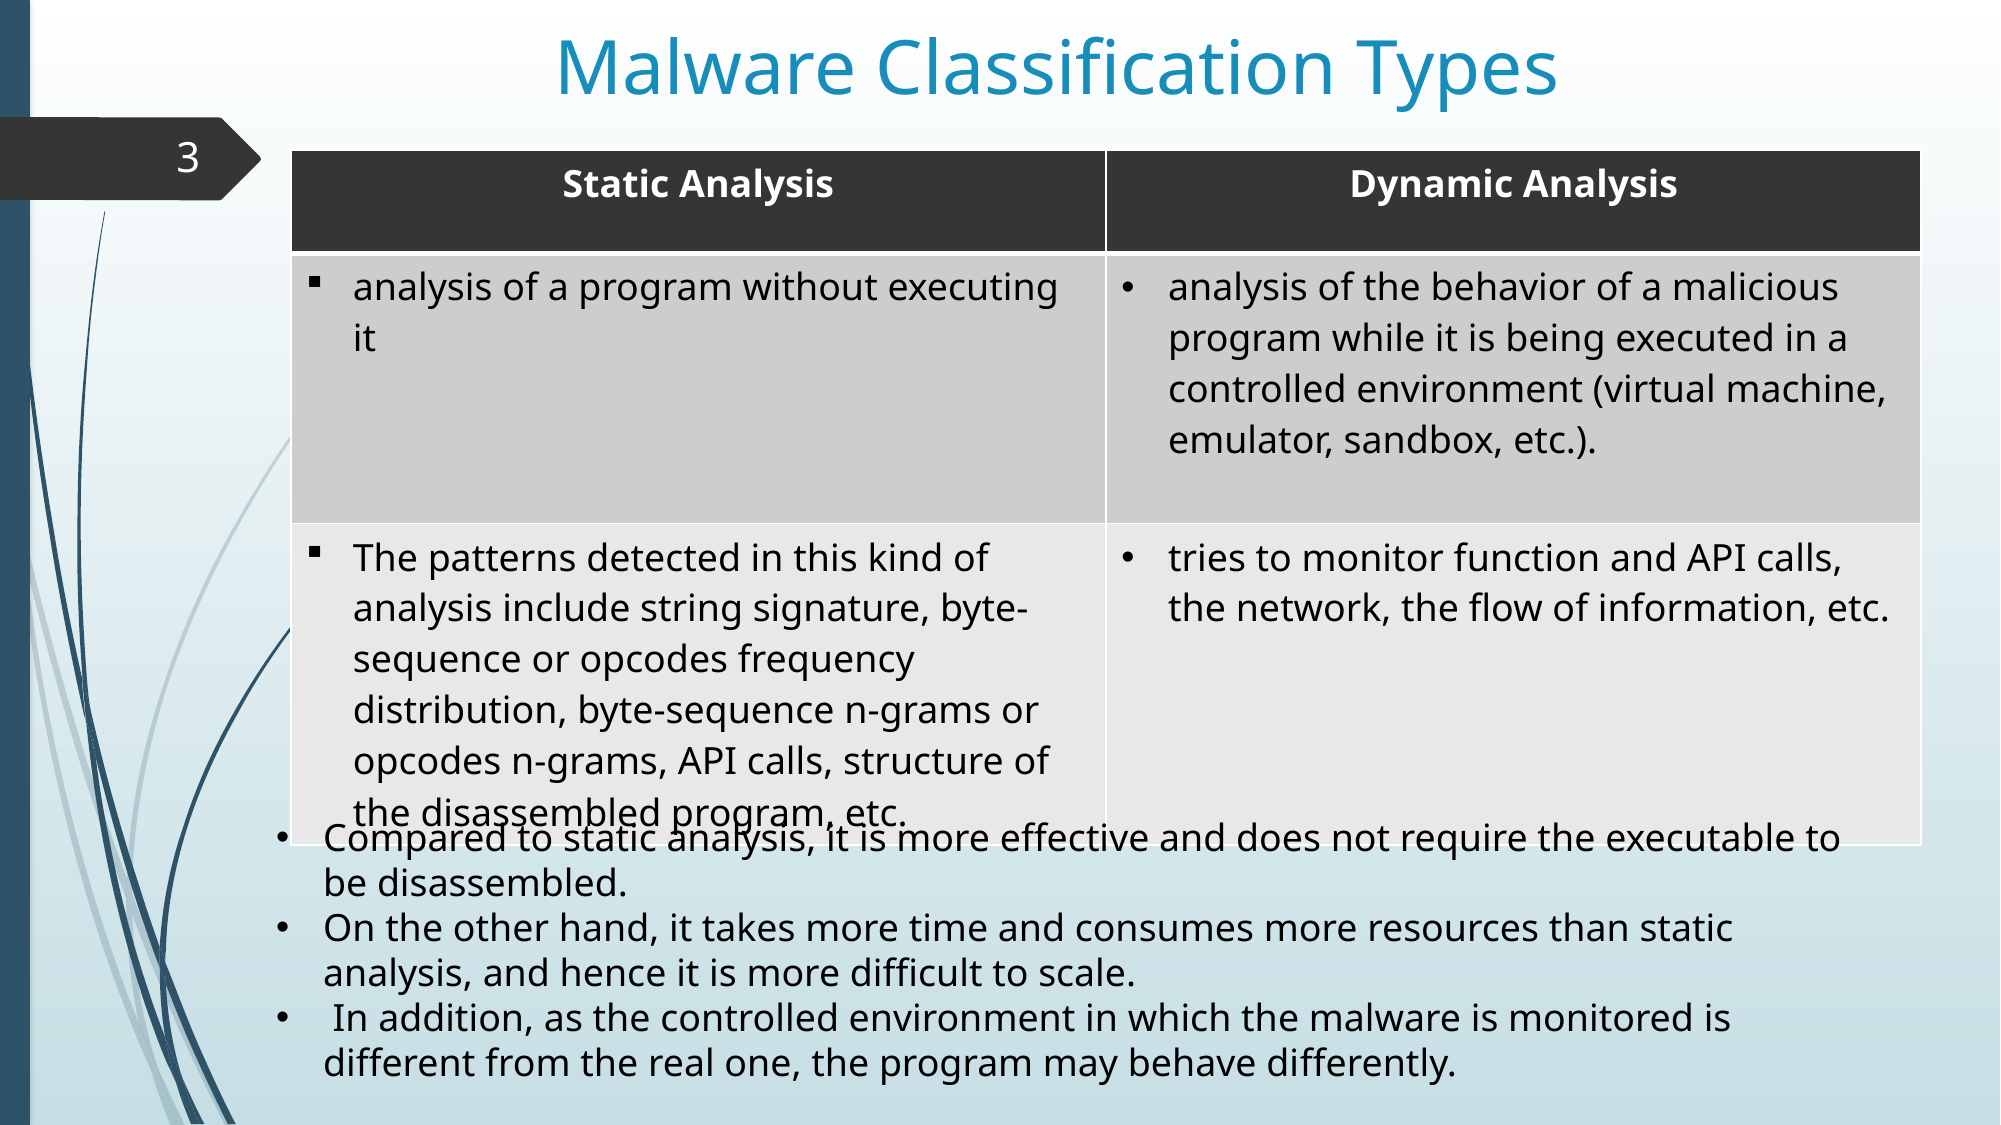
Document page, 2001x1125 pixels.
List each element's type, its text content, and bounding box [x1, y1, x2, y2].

table_cell analysis of the behavior of a malicious program while it is being executed in a controlled environment (virtual machine, emulator, sandbox, etc.). [1107, 256, 1920, 523]
table_cell The patterns detected in this kind of analysis include string signature, byte-sequence or opcodes frequency distribution, byte-sequence n-grams or opcodes n-grams, API calls, structure of the disassembled program, etc. [292, 524, 1105, 806]
text_box Compared to static analysis, it is more eﬀective and does not require the executable to be disassembled. On the other hand, it takes more time and consumes more resources than static analysis, and hence it is more diﬃcult to scale. In addition, as the controlled environment in which the malware is monitored is different from the real one, the program may behave differently. [261, 806, 1891, 1092]
table_header Static Analysis [292, 151, 1105, 251]
table_header Dynamic Analysis [1107, 151, 1920, 251]
table_cell tries to monitor function and API calls, the network, the flow of information, etc. [1107, 524, 1920, 844]
slide_number 3 [87, 129, 216, 190]
table_cell analysis of a program without executing it [292, 256, 1105, 523]
title Malware Classification Types [376, 11, 1738, 149]
